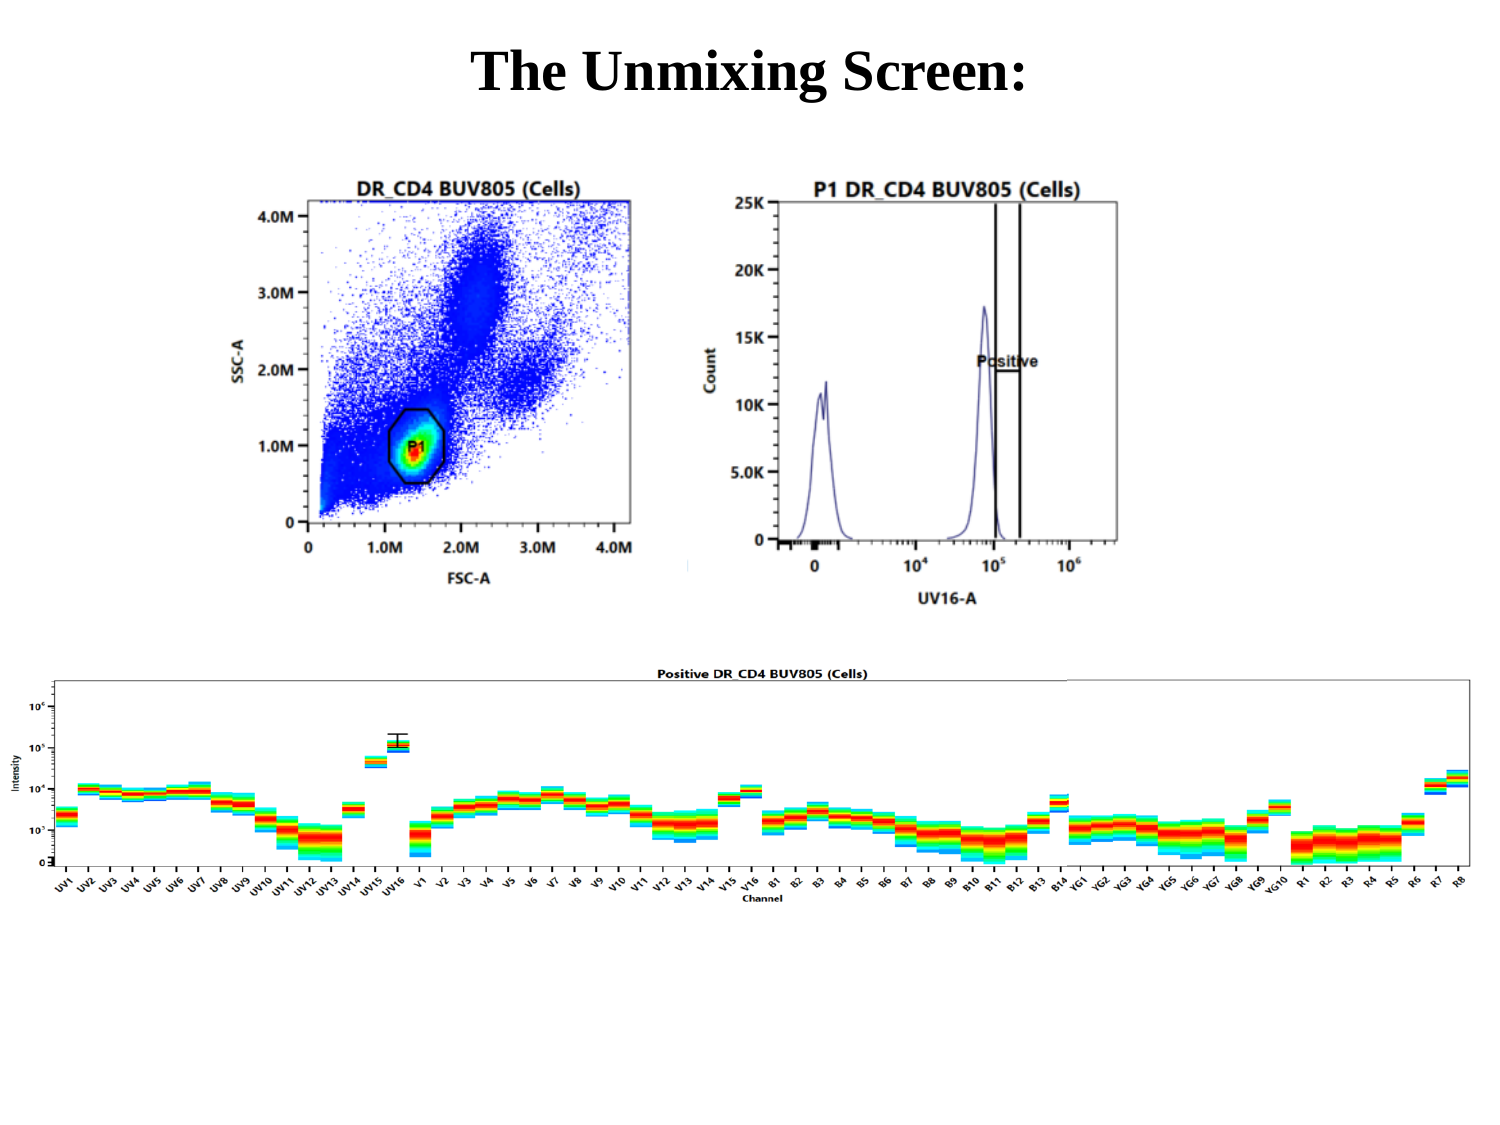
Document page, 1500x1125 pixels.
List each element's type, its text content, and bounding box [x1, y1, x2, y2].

picture [224, 174, 638, 591]
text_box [5, 661, 1481, 904]
picture [686, 161, 1126, 609]
text_box The Unmixing Screen: [149, 24, 1350, 110]
